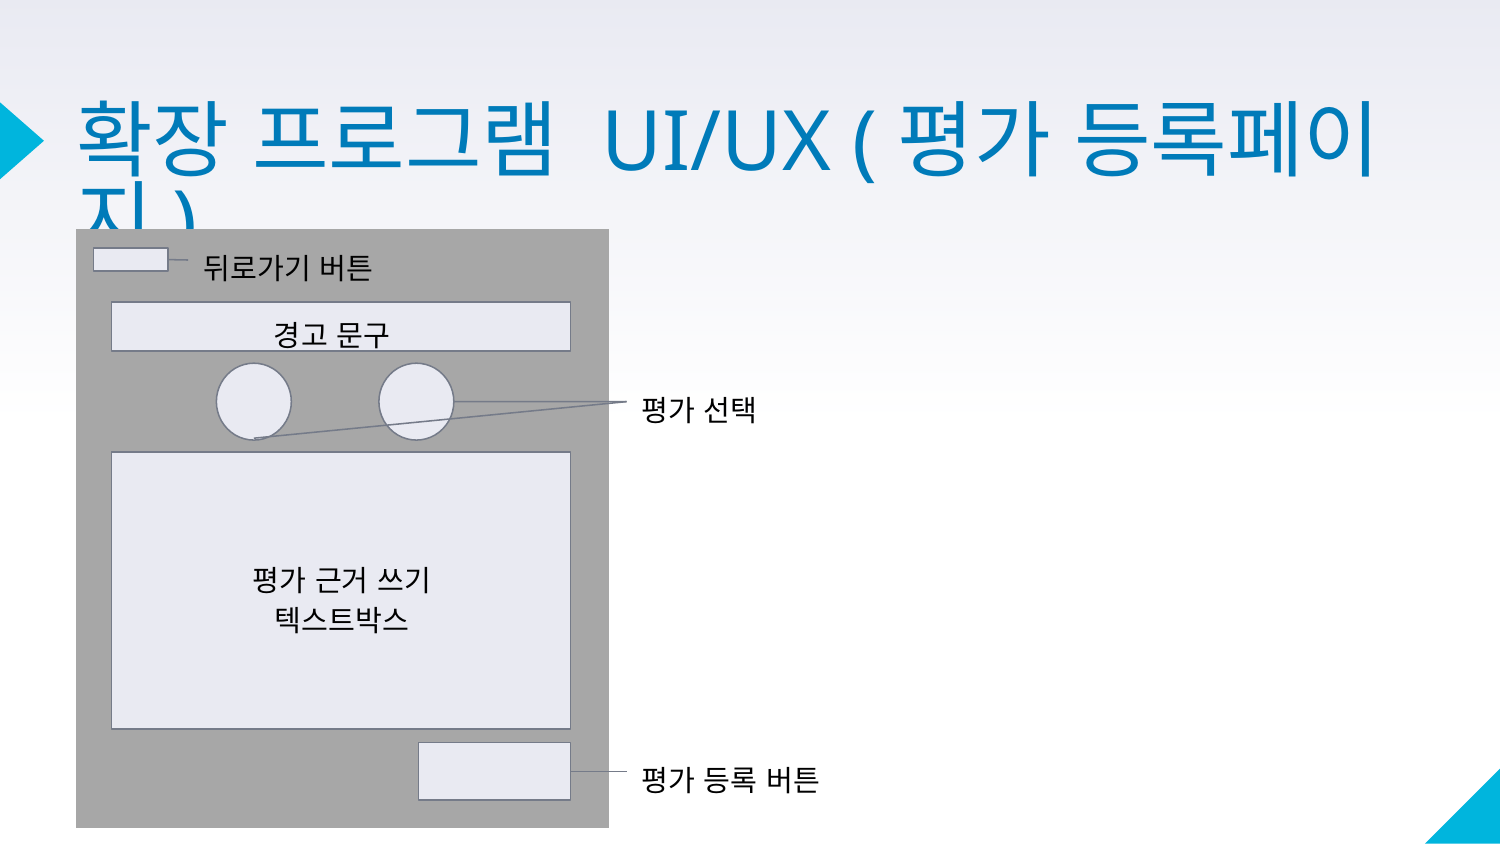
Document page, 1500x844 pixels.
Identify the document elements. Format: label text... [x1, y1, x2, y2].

title 확장 프로그램 UI/UX (평가 등록페이지) [76, 106, 1500, 196]
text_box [253, 401, 627, 441]
picture [75, 229, 609, 829]
text_box 평가 선택 [626, 371, 794, 432]
text_box 평가 등록 버튼 [626, 741, 857, 802]
